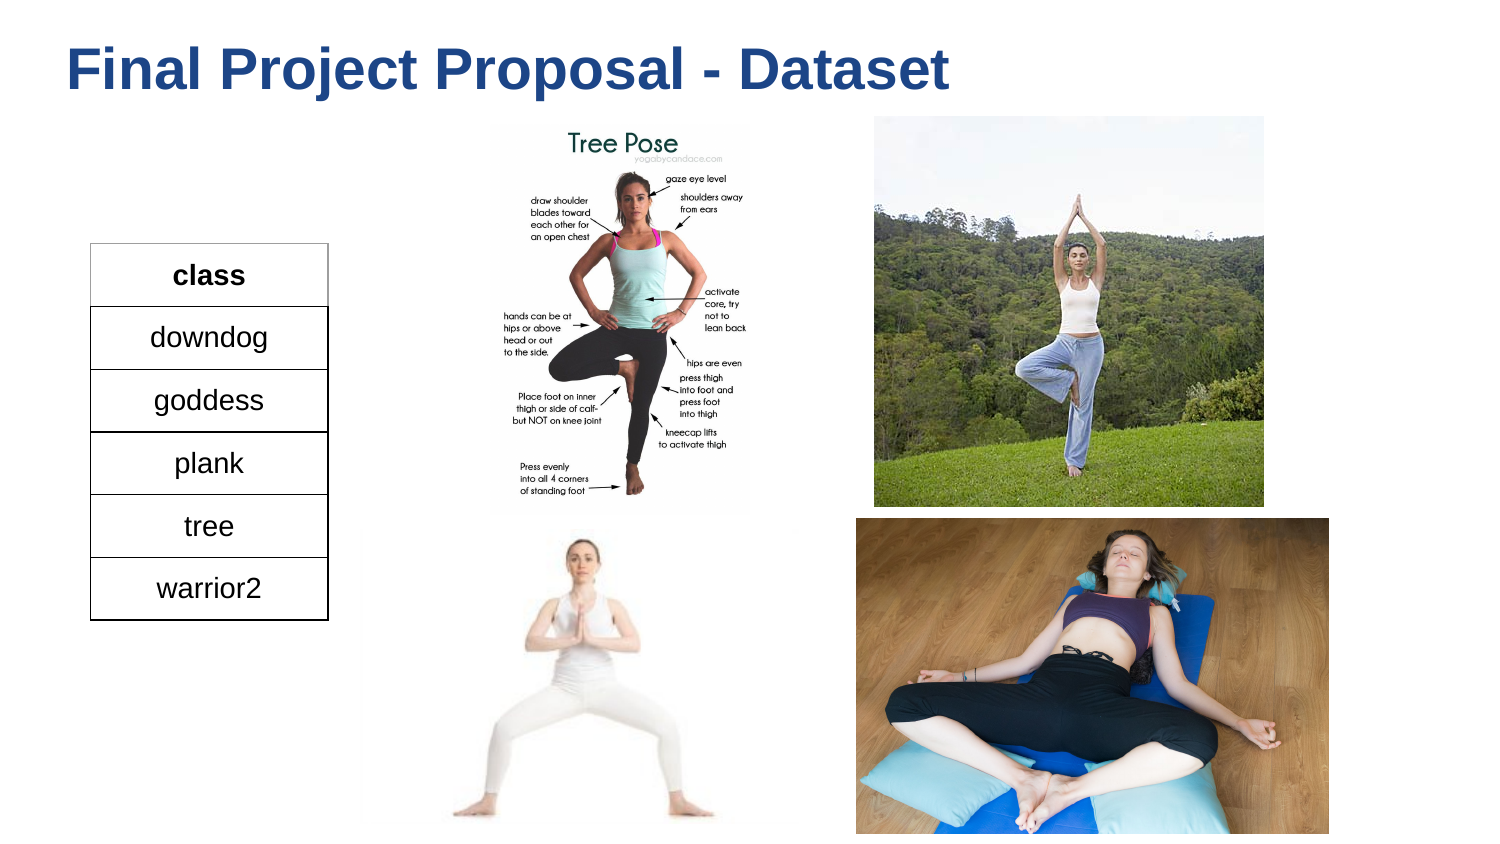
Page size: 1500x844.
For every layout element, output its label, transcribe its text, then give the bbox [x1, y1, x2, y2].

picture [360, 529, 800, 824]
picture [856, 518, 1329, 835]
title Final Project Proposal - Dataset [51, 15, 1449, 110]
table_cell tree [91, 495, 327, 557]
picture [489, 124, 751, 515]
table_header class [91, 244, 327, 306]
picture [873, 116, 1265, 508]
table_cell goddess [91, 370, 327, 431]
table_cell warrior2 [91, 558, 327, 619]
table_cell downdog [91, 307, 327, 369]
table_cell plank [91, 433, 327, 494]
